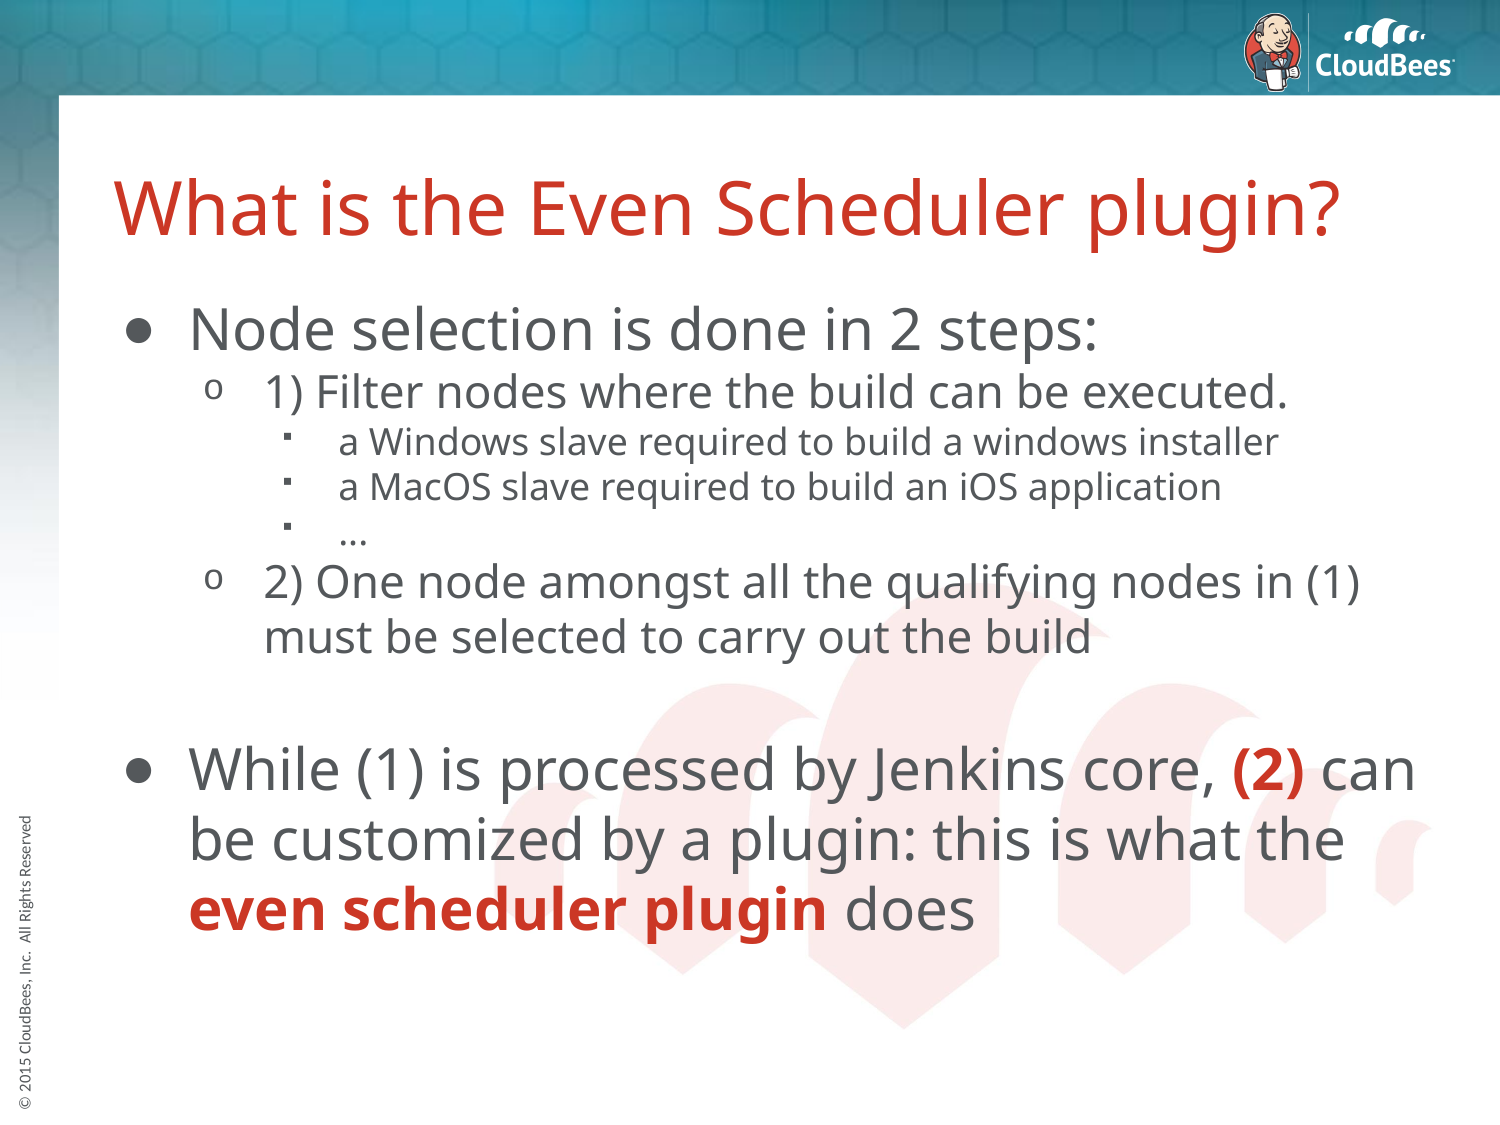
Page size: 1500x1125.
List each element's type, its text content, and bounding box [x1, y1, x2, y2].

picture [0, 0, 1500, 1125]
title What is the Even Scheduler plugin? [98, 136, 1448, 274]
list Node selection is done in 2 steps: 1) Filter nodes where the build can be executed. a Windows slave required to build a windows installer a MacOS slave required to build an iOS application ... 2) One node amongst all the qualifying nodes in (1) must be selected to carry out the build While (1) is processed by Jenkins core, (2) can be customized by a plugin: this is what the even scheduler plugin does [98, 277, 1448, 1021]
picture [468, 559, 1455, 1052]
